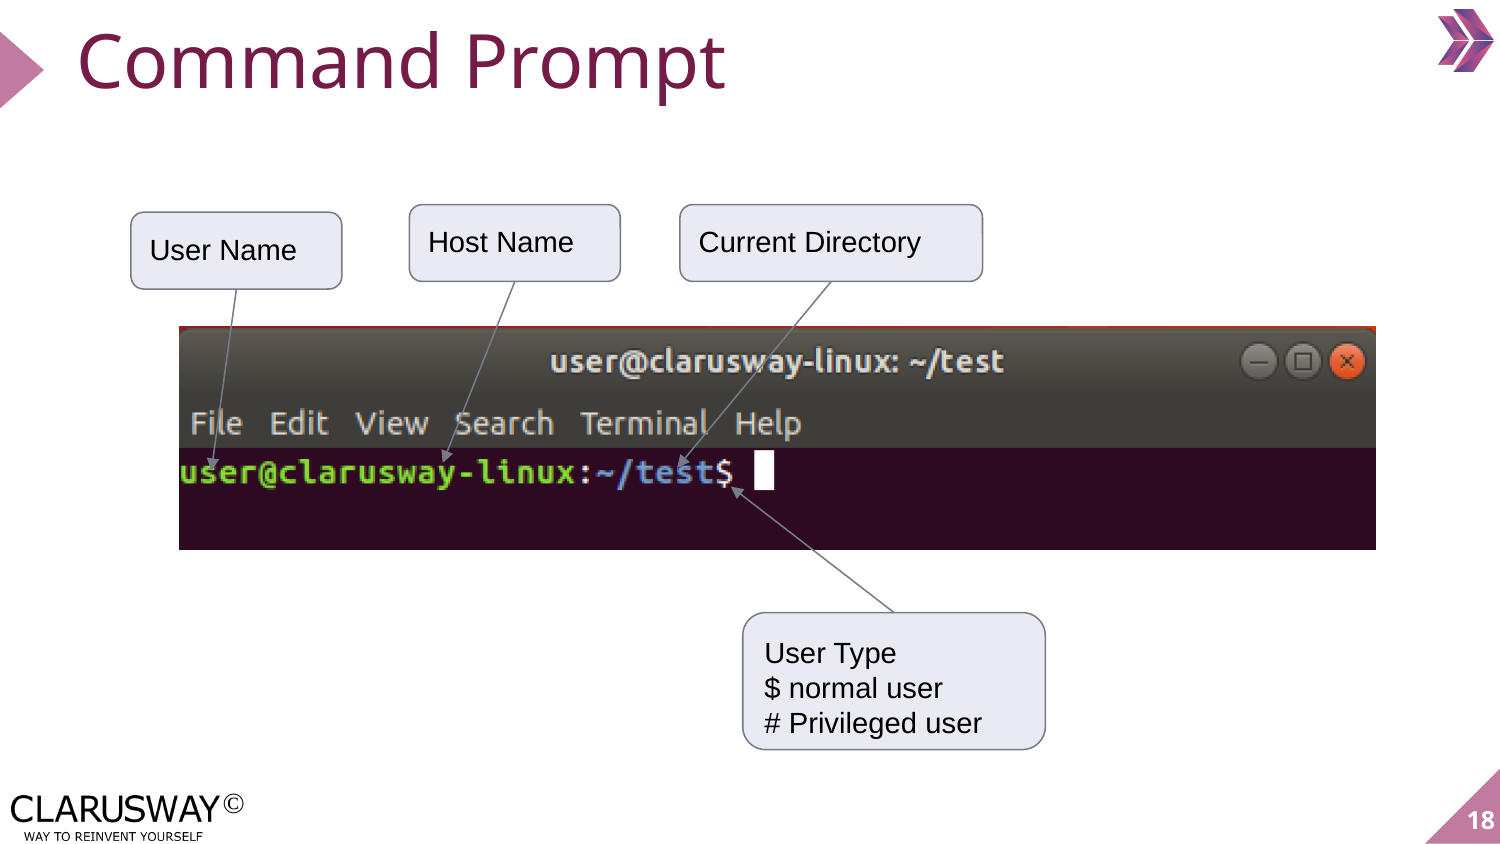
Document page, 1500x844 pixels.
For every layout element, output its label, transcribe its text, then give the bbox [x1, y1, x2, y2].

picture [1438, 9, 1494, 72]
picture [11, 795, 220, 841]
slide_number ‹#› [1461, 809, 1496, 839]
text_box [130, 204, 1377, 750]
text_box Command Prompt [76, 30, 1069, 108]
